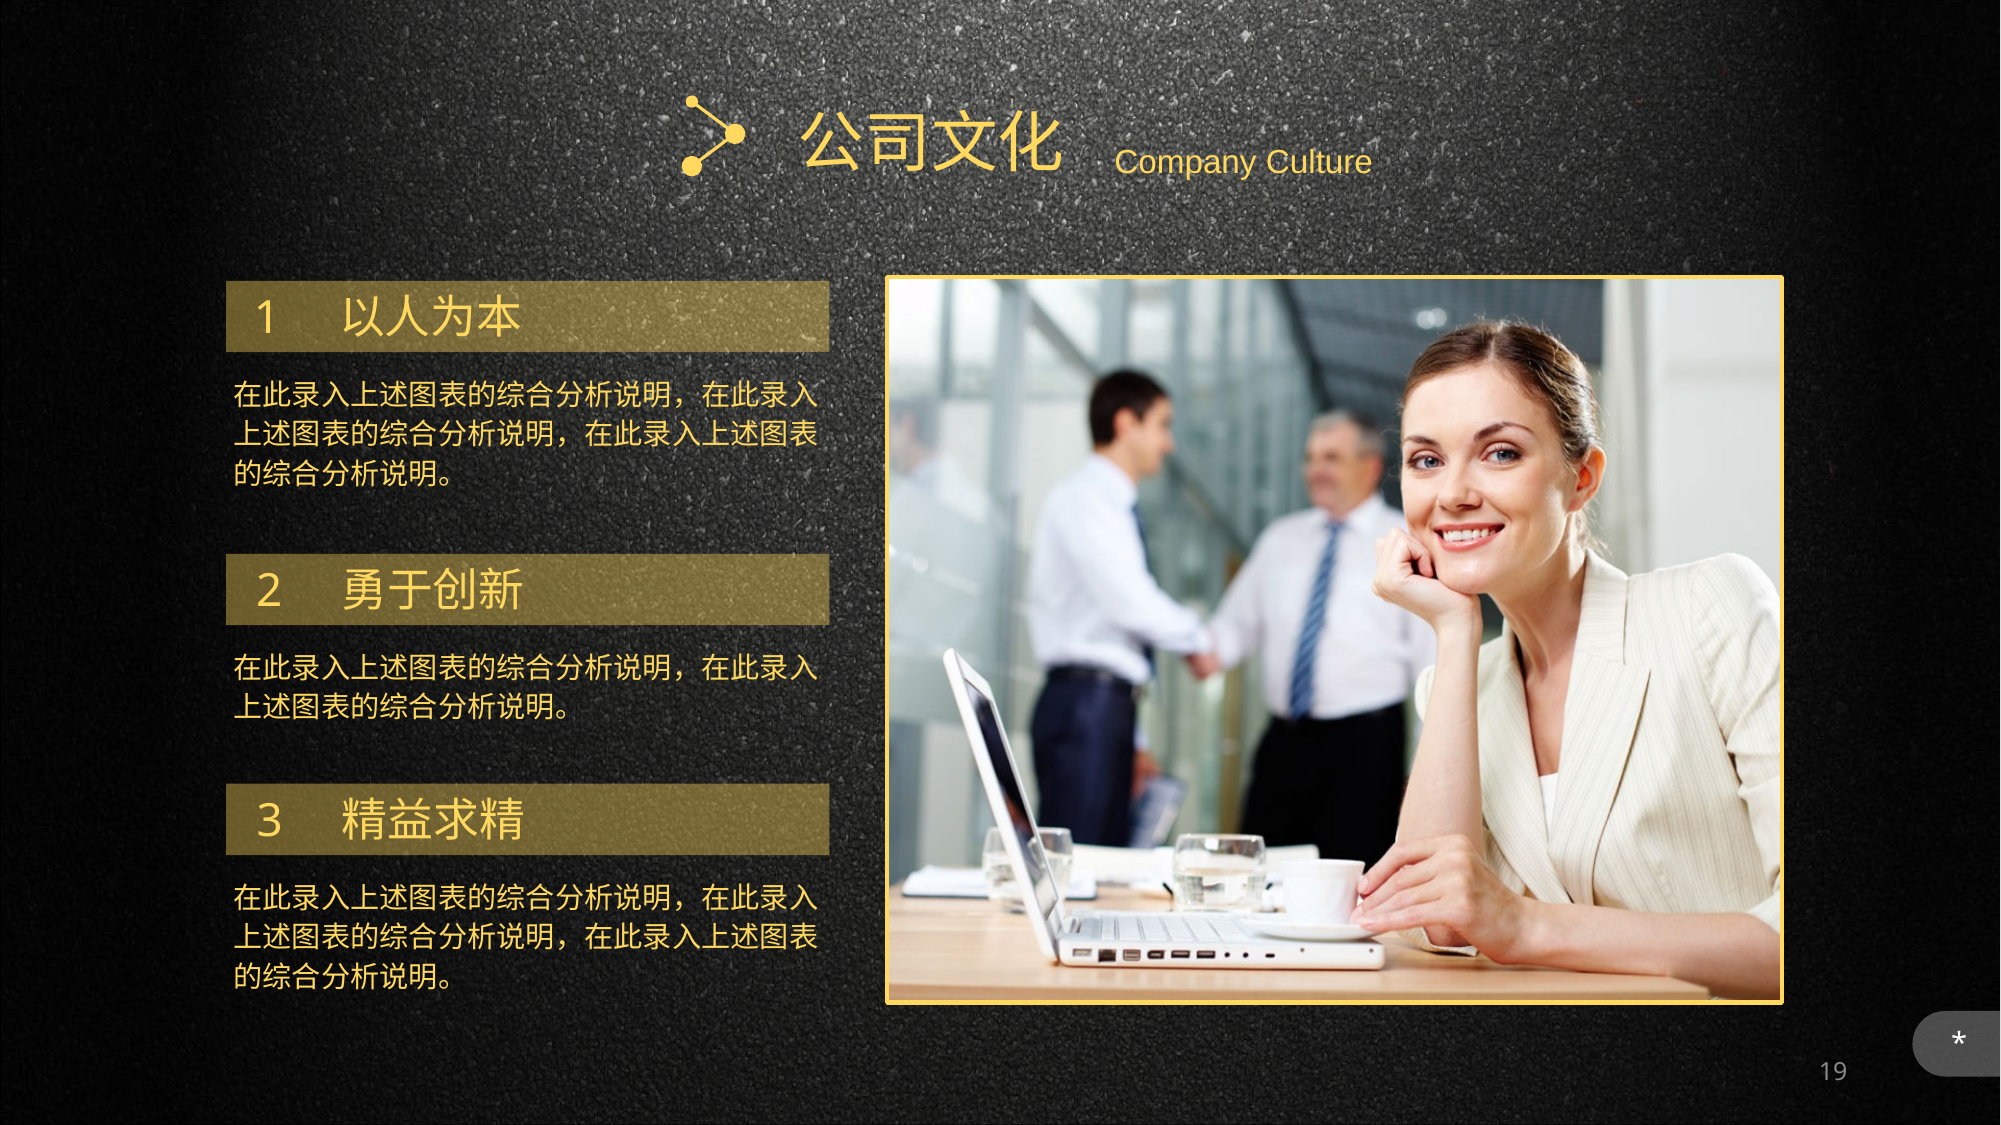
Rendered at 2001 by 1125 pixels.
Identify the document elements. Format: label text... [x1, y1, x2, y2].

slide_number 19 [1412, 1042, 1863, 1103]
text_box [225, 783, 830, 856]
picture [0, 0, 2001, 1125]
text_box Company Culture [1099, 132, 1479, 188]
text_box [1912, 1010, 2000, 1077]
text_box 公司文化 [782, 92, 1080, 188]
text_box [225, 553, 830, 626]
text_box * [1925, 1018, 2000, 1065]
text_box 在此录入上述图表的综合分析说明，在此录入上述图表的综合分析说明，在此录入上述图表的综合分析说明。 [218, 866, 855, 1001]
text_box 在此录入上述图表的综合分析说明，在此录入上述图表的综合分析说明。 [218, 636, 855, 731]
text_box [225, 280, 830, 353]
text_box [691, 101, 736, 167]
text_box 在此录入上述图表的综合分析说明，在此录入上述图表的综合分析说明，在此录入上述图表的综合分析说明。 [218, 363, 855, 498]
